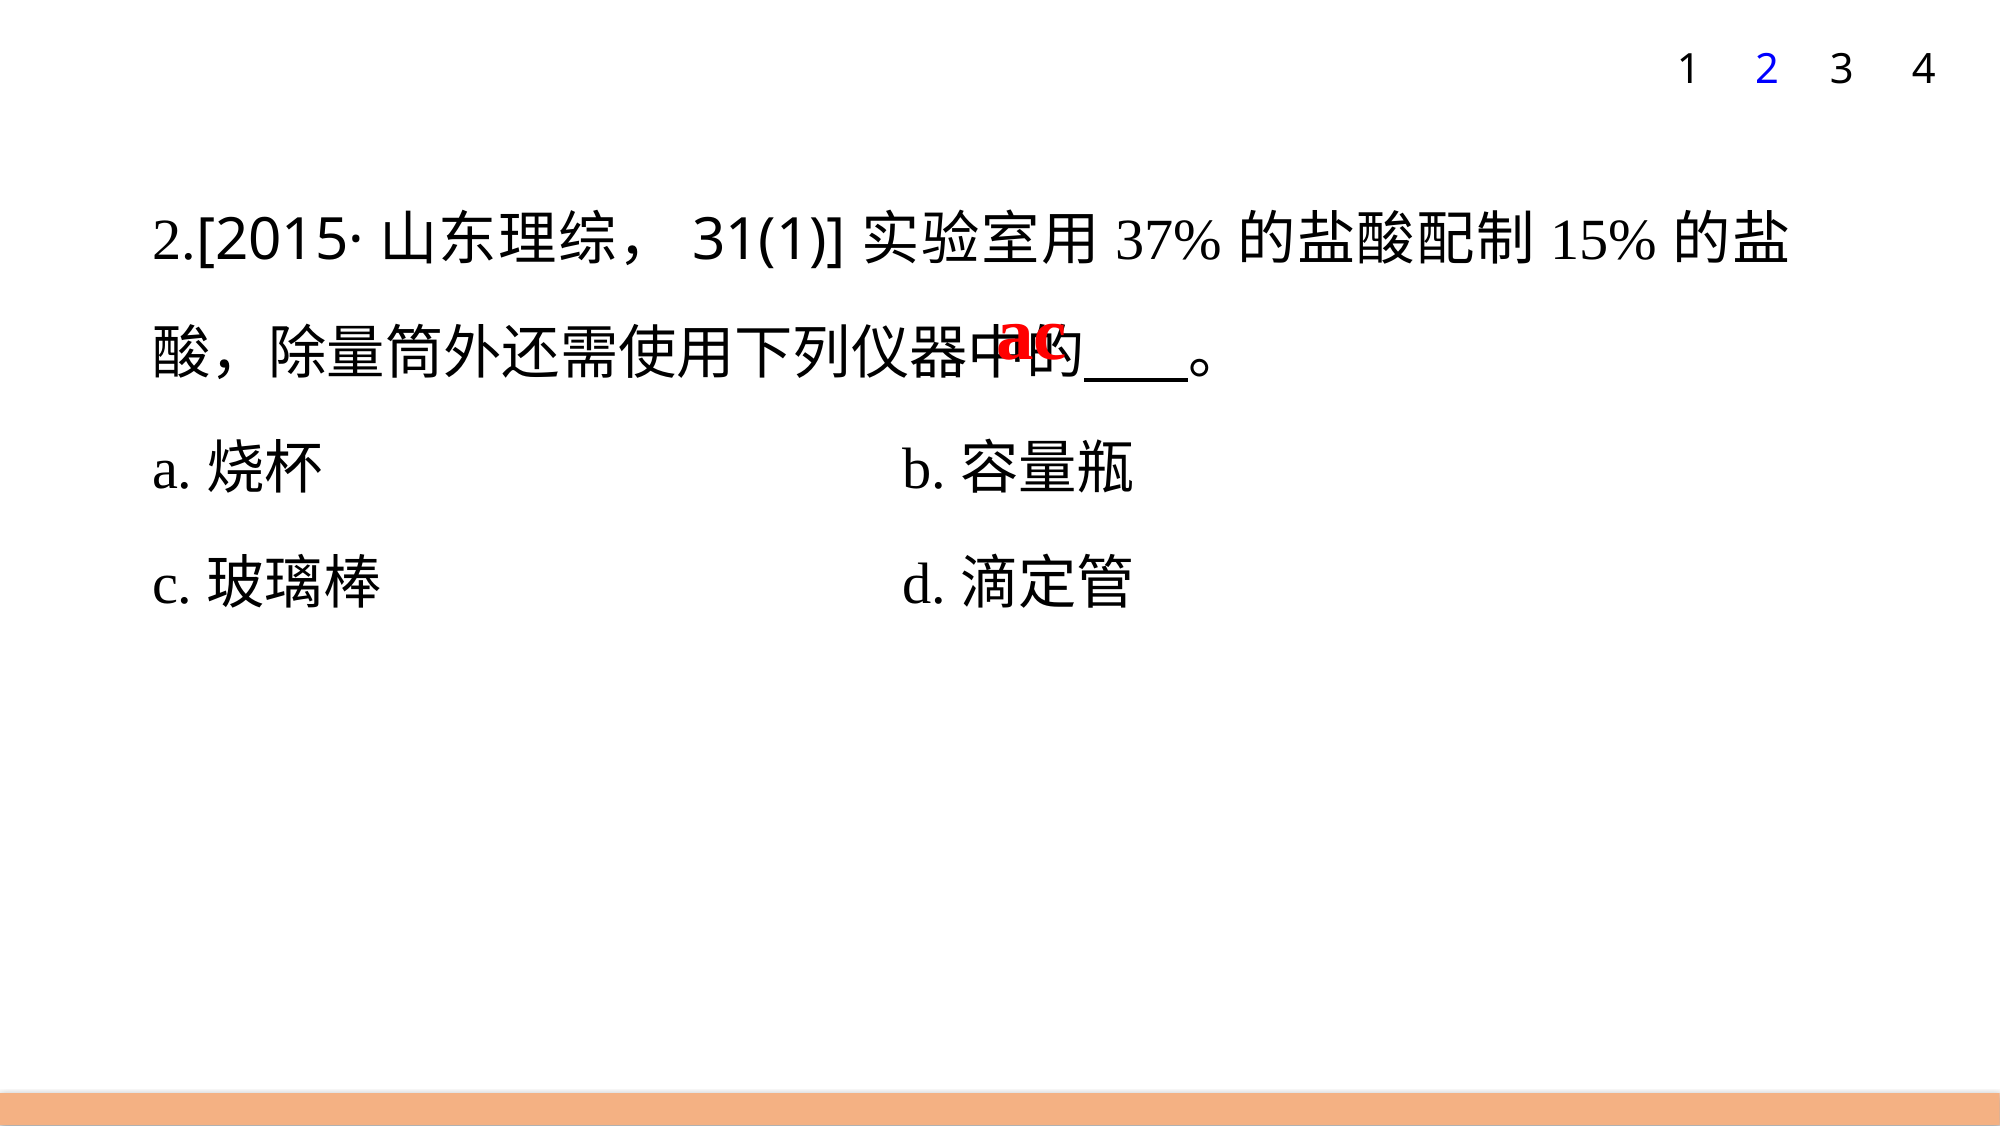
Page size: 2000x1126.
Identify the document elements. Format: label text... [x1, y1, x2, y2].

text_box [0, 1092, 2000, 1126]
text_box 2.[2015·山东理综，31(1)]实验室用37%的盐酸配制15%的盐酸，除量筒外还需使用下列仪器中的 。 a.烧杯 b.容量瓶 c.玻璃棒 d.滴定管 [137, 149, 1806, 623]
text_box 3 [1816, 19, 1874, 114]
text_box 1 [1655, 19, 1721, 114]
text_box 2 [1737, 19, 1800, 114]
text_box ac [981, 231, 1082, 382]
text_box 4 [1890, 19, 1956, 114]
